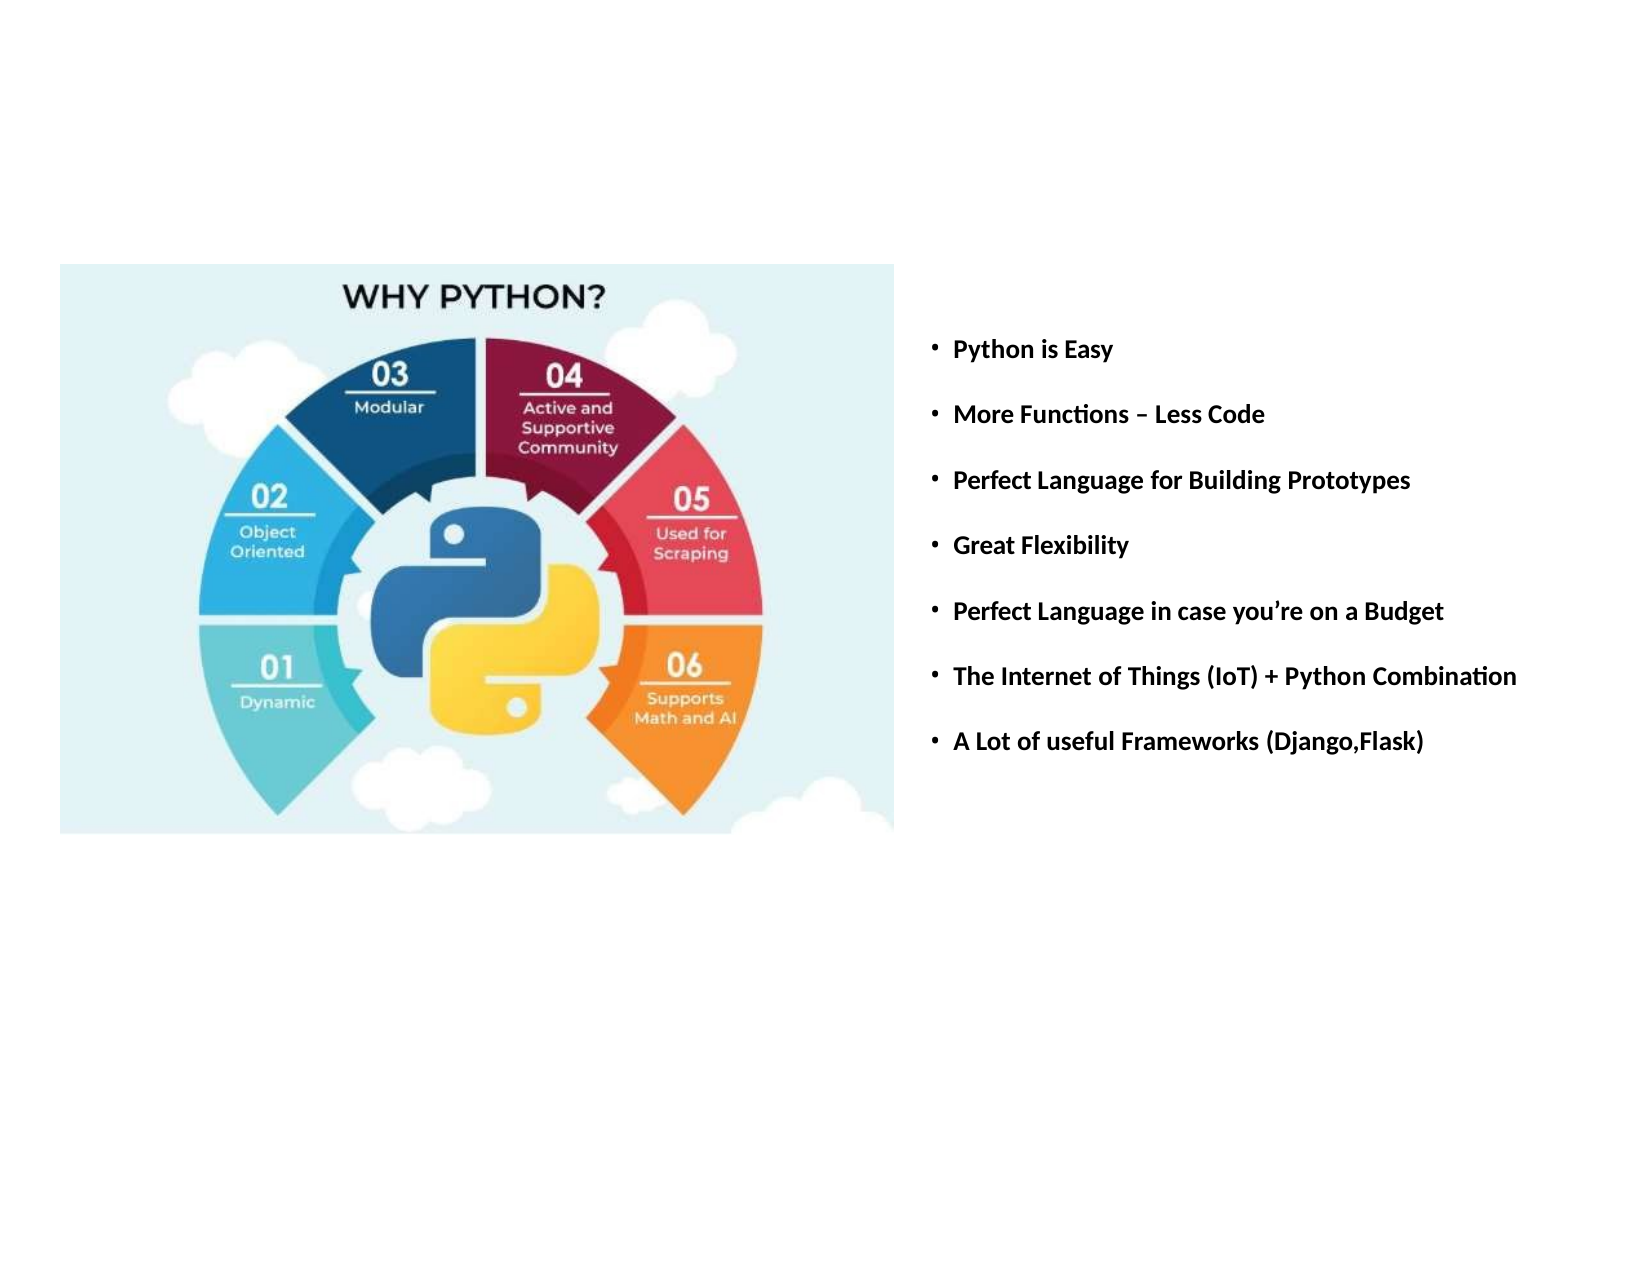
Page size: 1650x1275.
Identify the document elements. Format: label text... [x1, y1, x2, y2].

picture [60, 264, 894, 835]
text_box Python is Easy More Functions – Less Code Perfect Language for Building Prototypes Great Flexibility Perfect Language in case you’re on a Budget The Internet of Things (IoT) + Python Combination A Lot of useful Frameworks (Django,Flask) [927, 328, 1527, 757]
